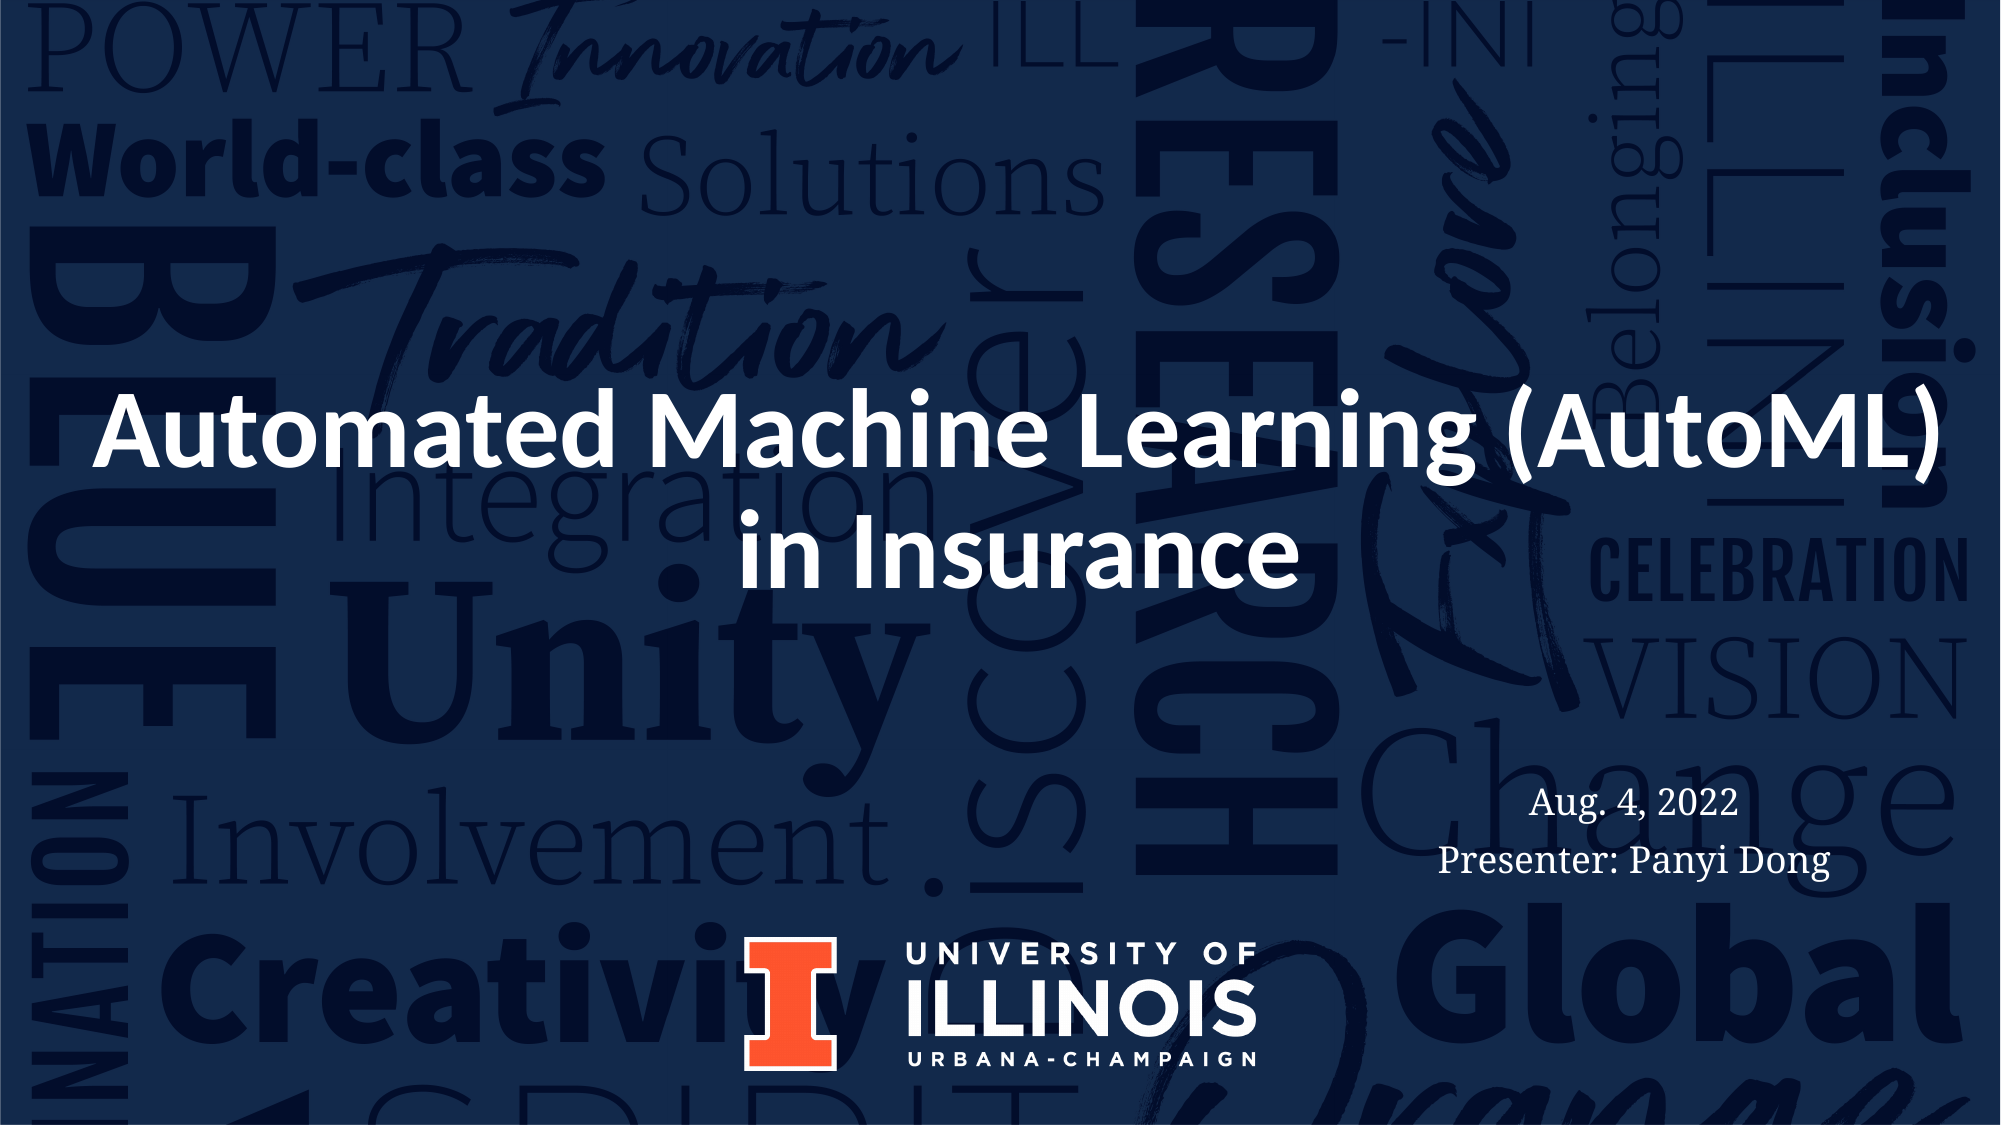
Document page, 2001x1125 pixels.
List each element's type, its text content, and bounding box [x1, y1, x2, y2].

subtitle Aug. 4, 2022 Presenter: Panyi Dong [1409, 775, 1860, 915]
title Automated Machine Learning (AutoML) in Insurance [64, 331, 1975, 621]
picture [0, 0, 2001, 1125]
